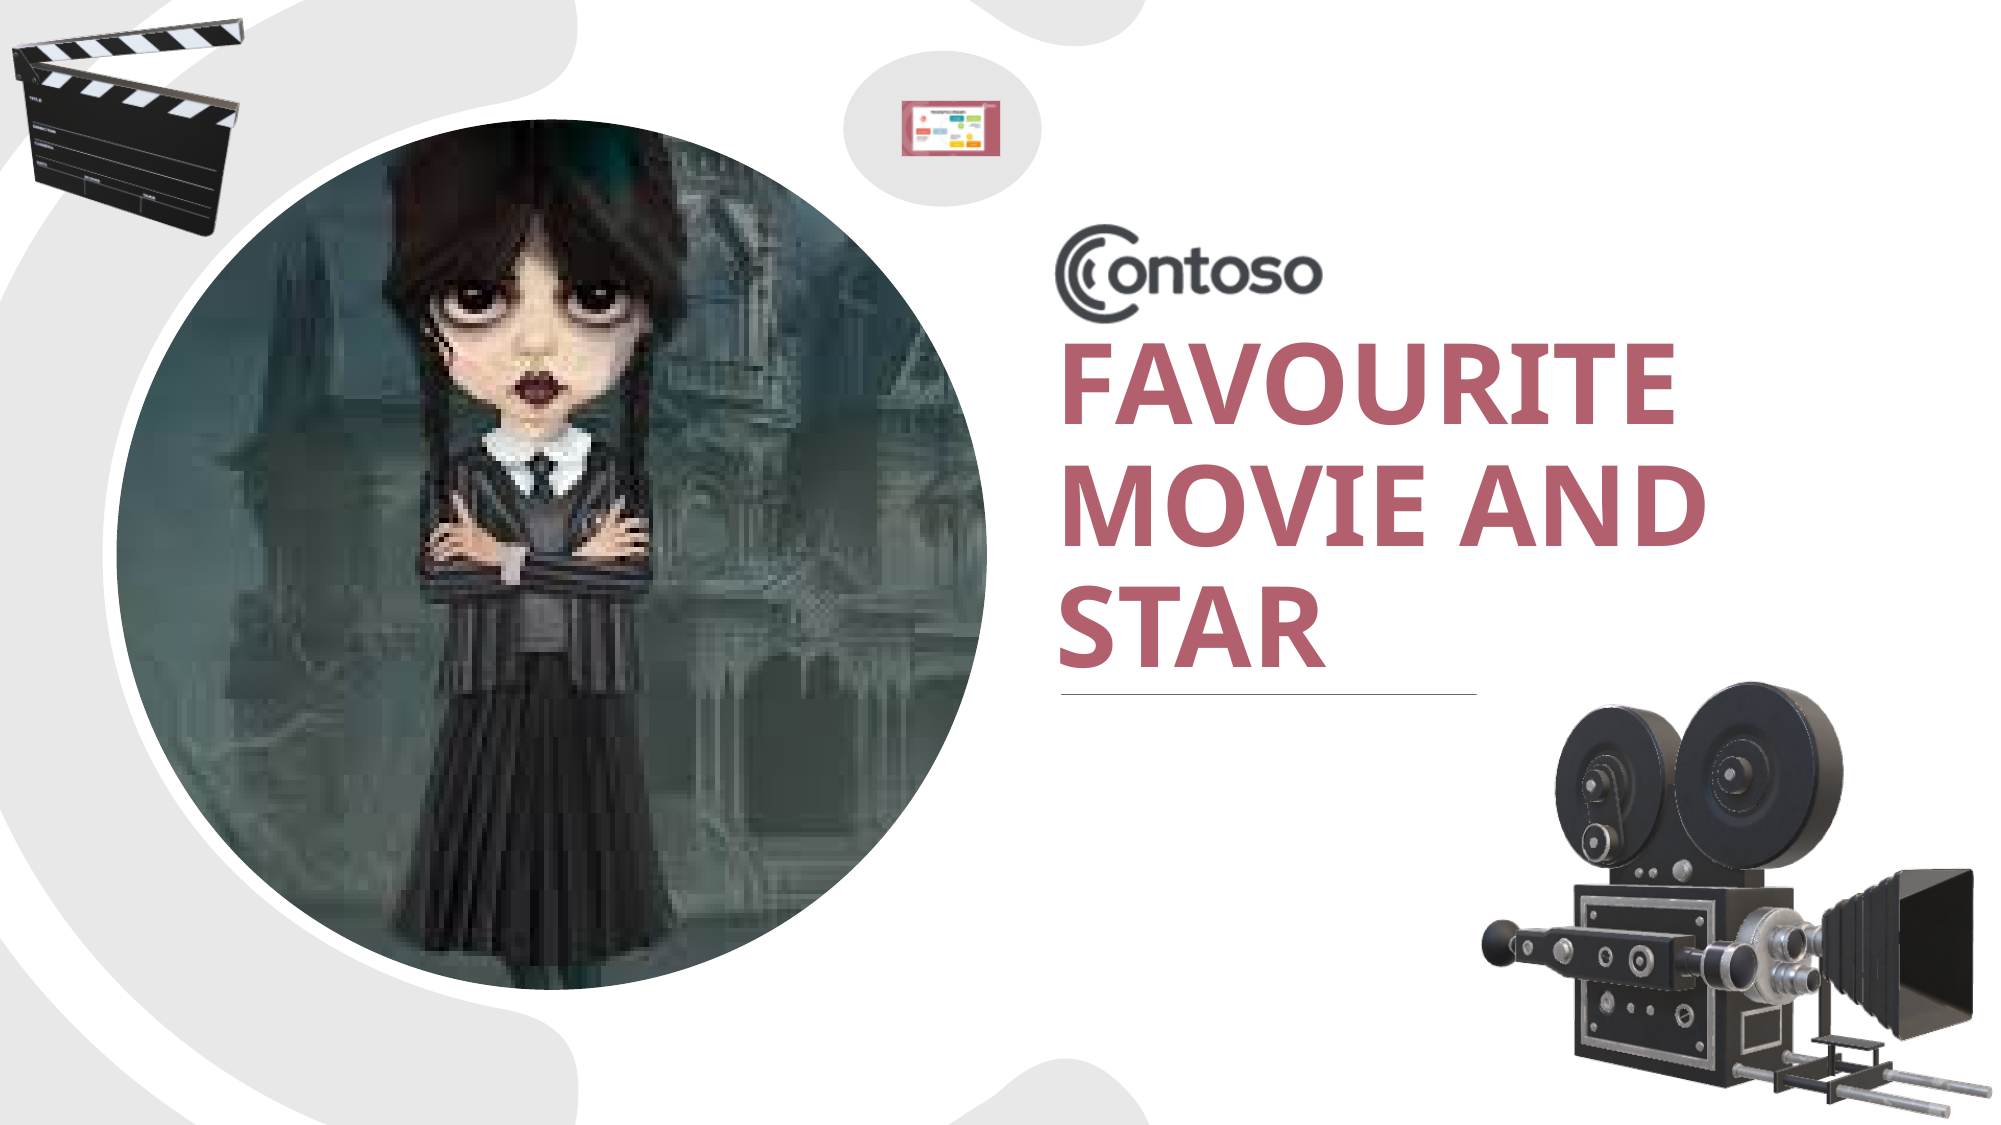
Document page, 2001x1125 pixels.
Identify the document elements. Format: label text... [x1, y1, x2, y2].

picture [0, 0, 1000, 990]
picture [1437, 639, 2000, 1124]
title Favourite movie and Star [1040, 356, 1885, 700]
text_box [844, 50, 1042, 199]
